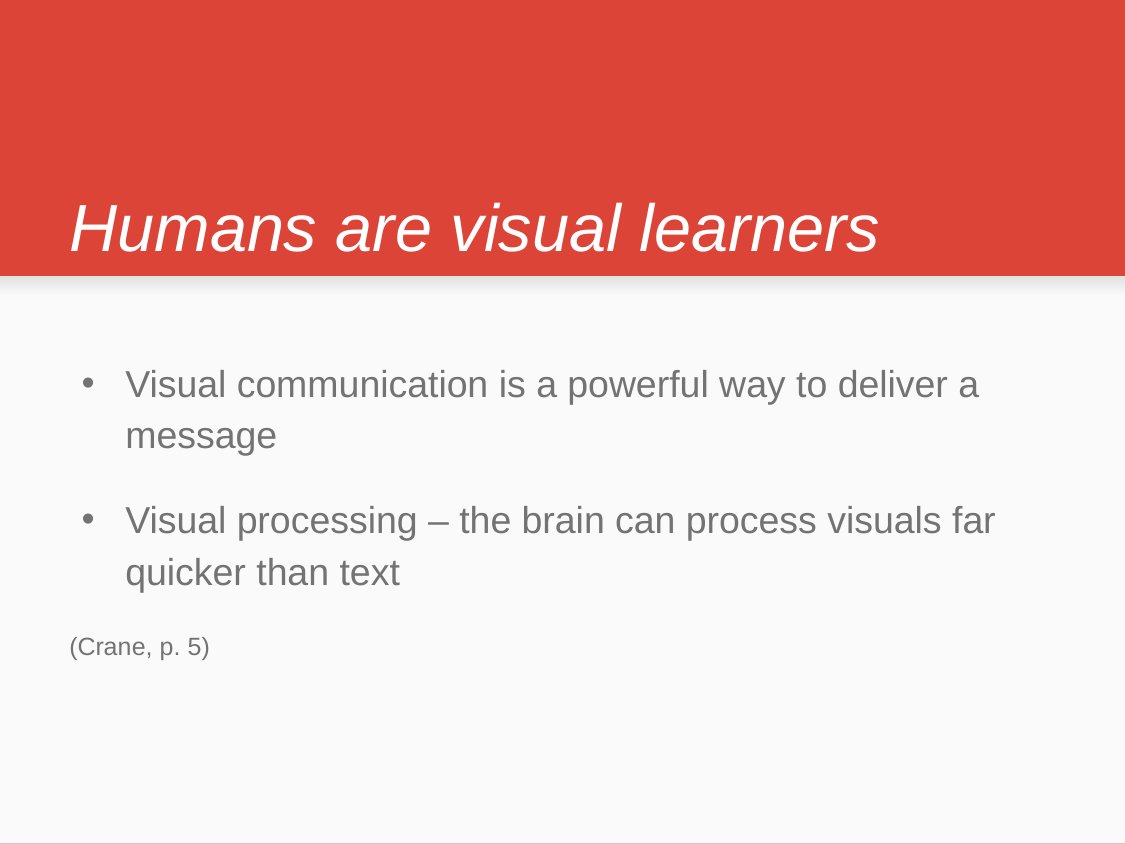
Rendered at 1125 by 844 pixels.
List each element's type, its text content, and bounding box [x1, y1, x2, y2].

list Visual communication is a powerful way to deliver a message Visual processing – the brain can process visuals far quicker than text (Crane, p. 5) [58, 341, 1070, 675]
title Humans are visual learners [58, 181, 1070, 277]
